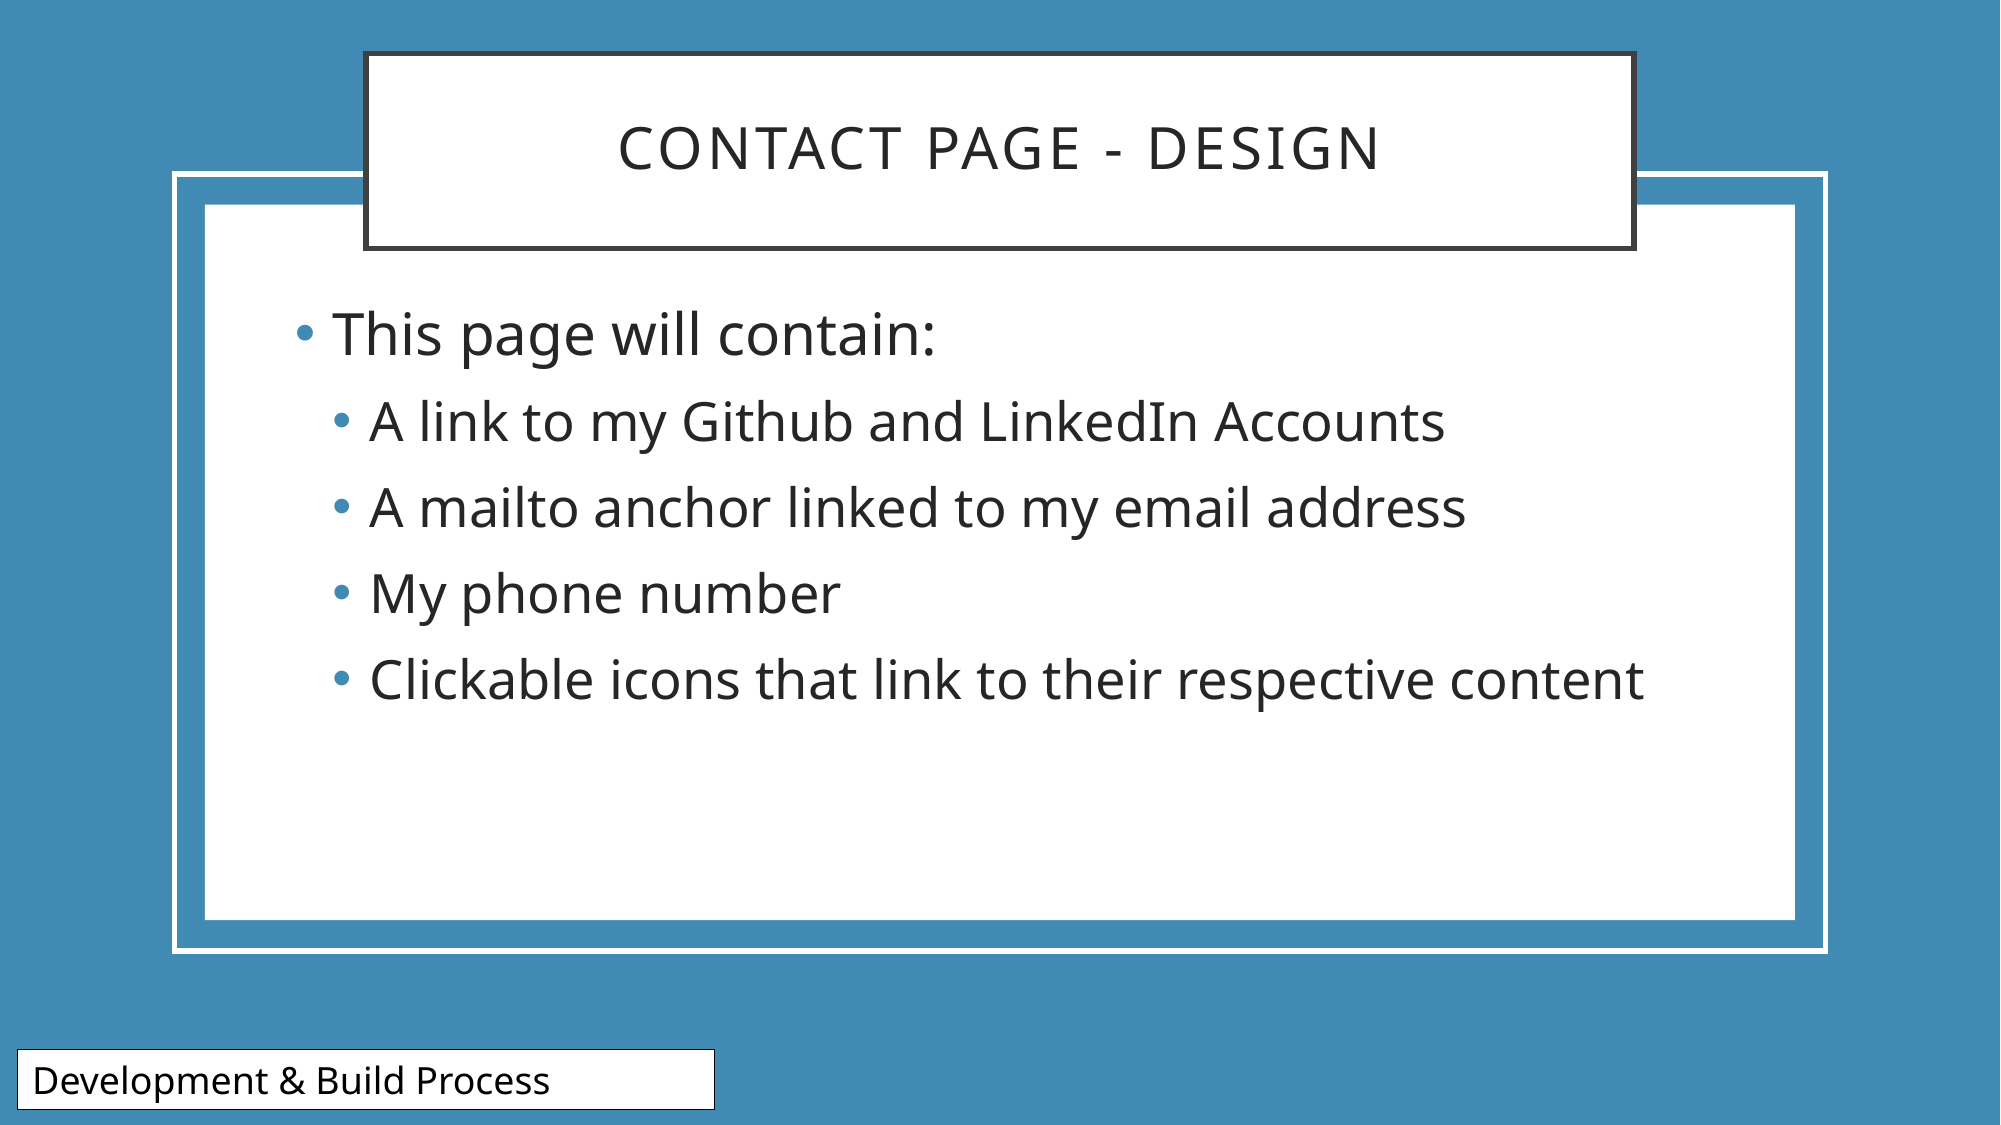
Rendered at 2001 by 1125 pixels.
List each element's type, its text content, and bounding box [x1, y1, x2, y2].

title CONTACT PAGE - DESIGN [363, 51, 1637, 251]
list This page will contain: A link to my Github and LinkedIn Accounts A mailto anchor linked to my email address My phone number Clickable icons that link to their respective content [279, 289, 1720, 894]
text_box [0, 0, 2000, 1125]
text_box [173, 173, 1827, 952]
text_box Development & Build Process [17, 1049, 715, 1110]
